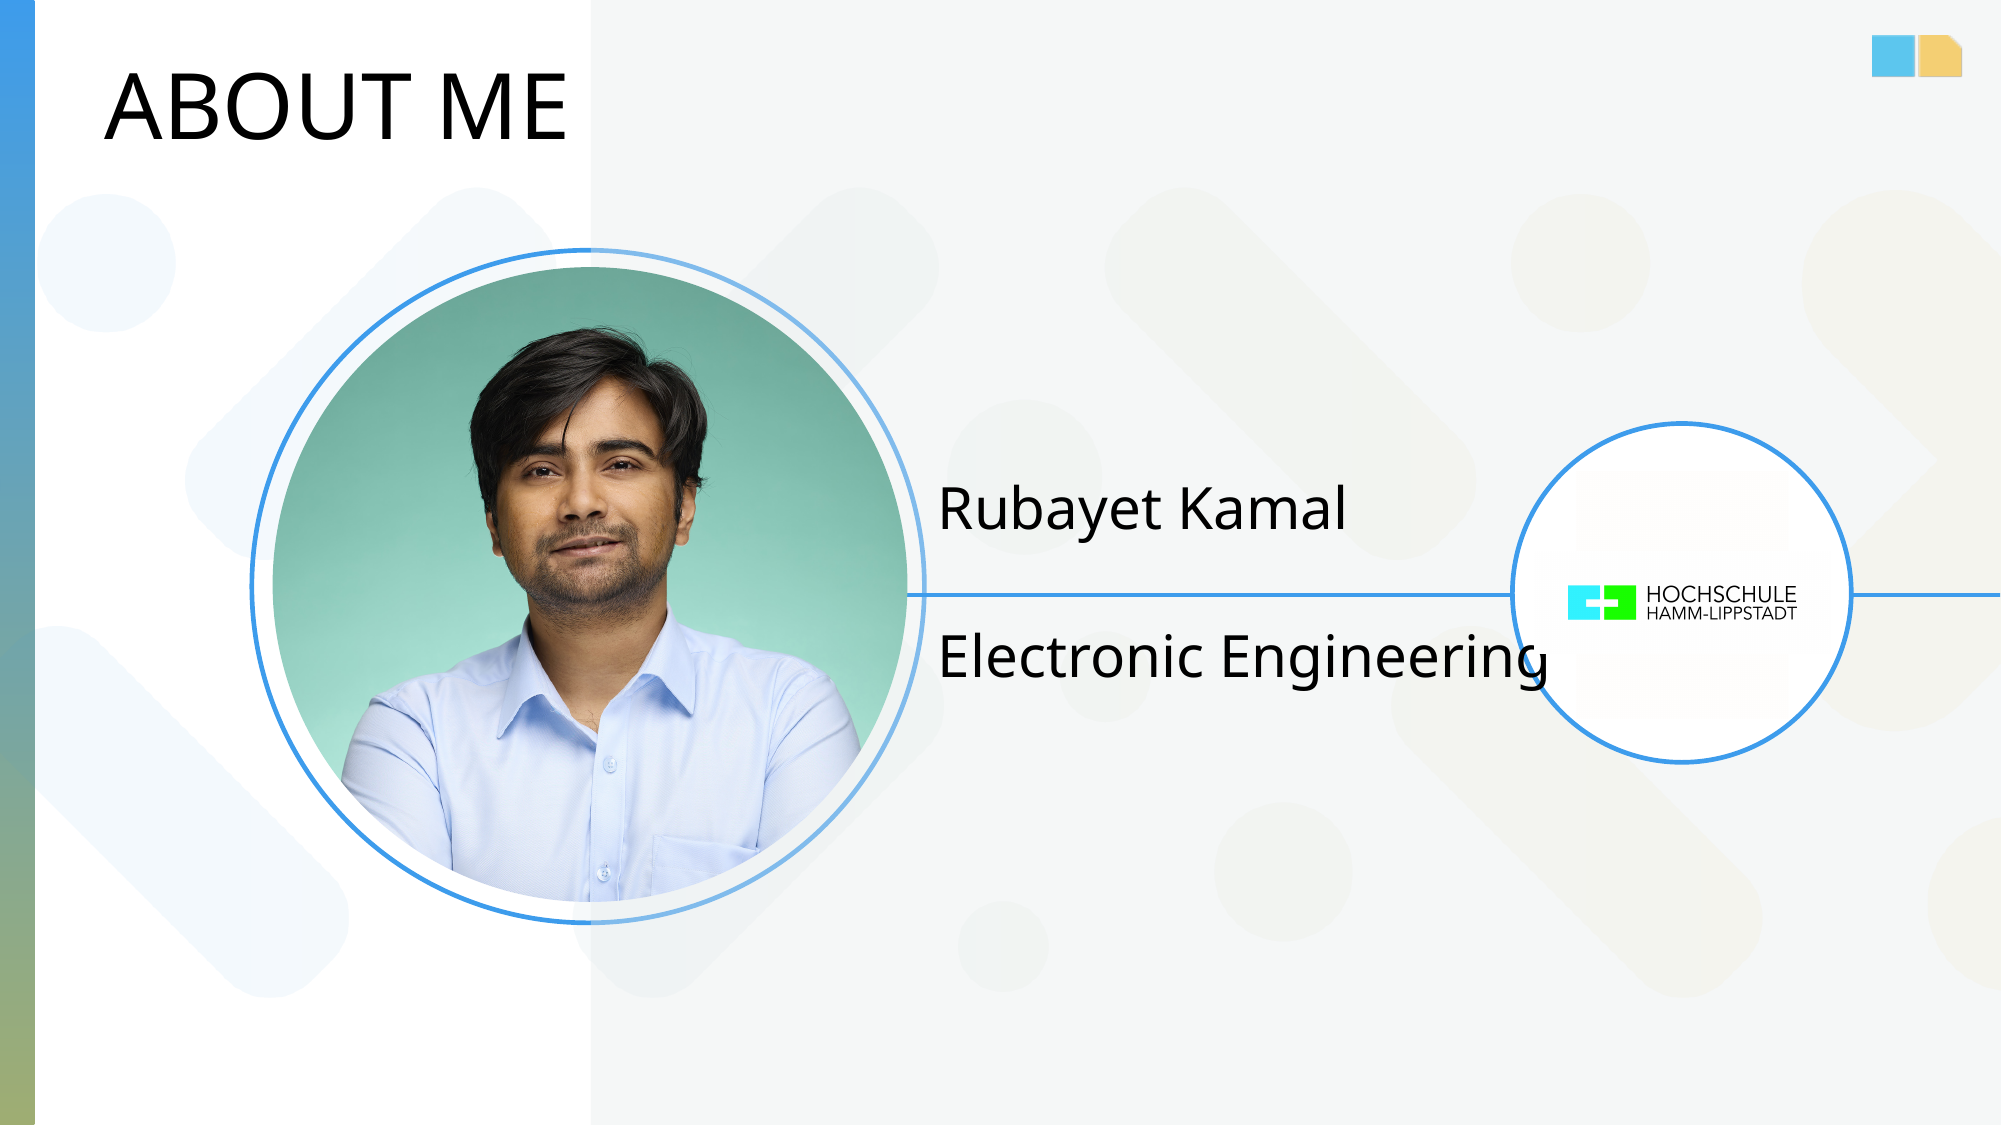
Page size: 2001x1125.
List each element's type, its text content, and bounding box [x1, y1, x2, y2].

list Rubayet Kamal [923, 471, 1576, 584]
list Electronic Engineering [923, 620, 1676, 746]
picture [272, 267, 908, 902]
picture [1534, 471, 1831, 719]
title ABOUT ME [89, 53, 1815, 196]
